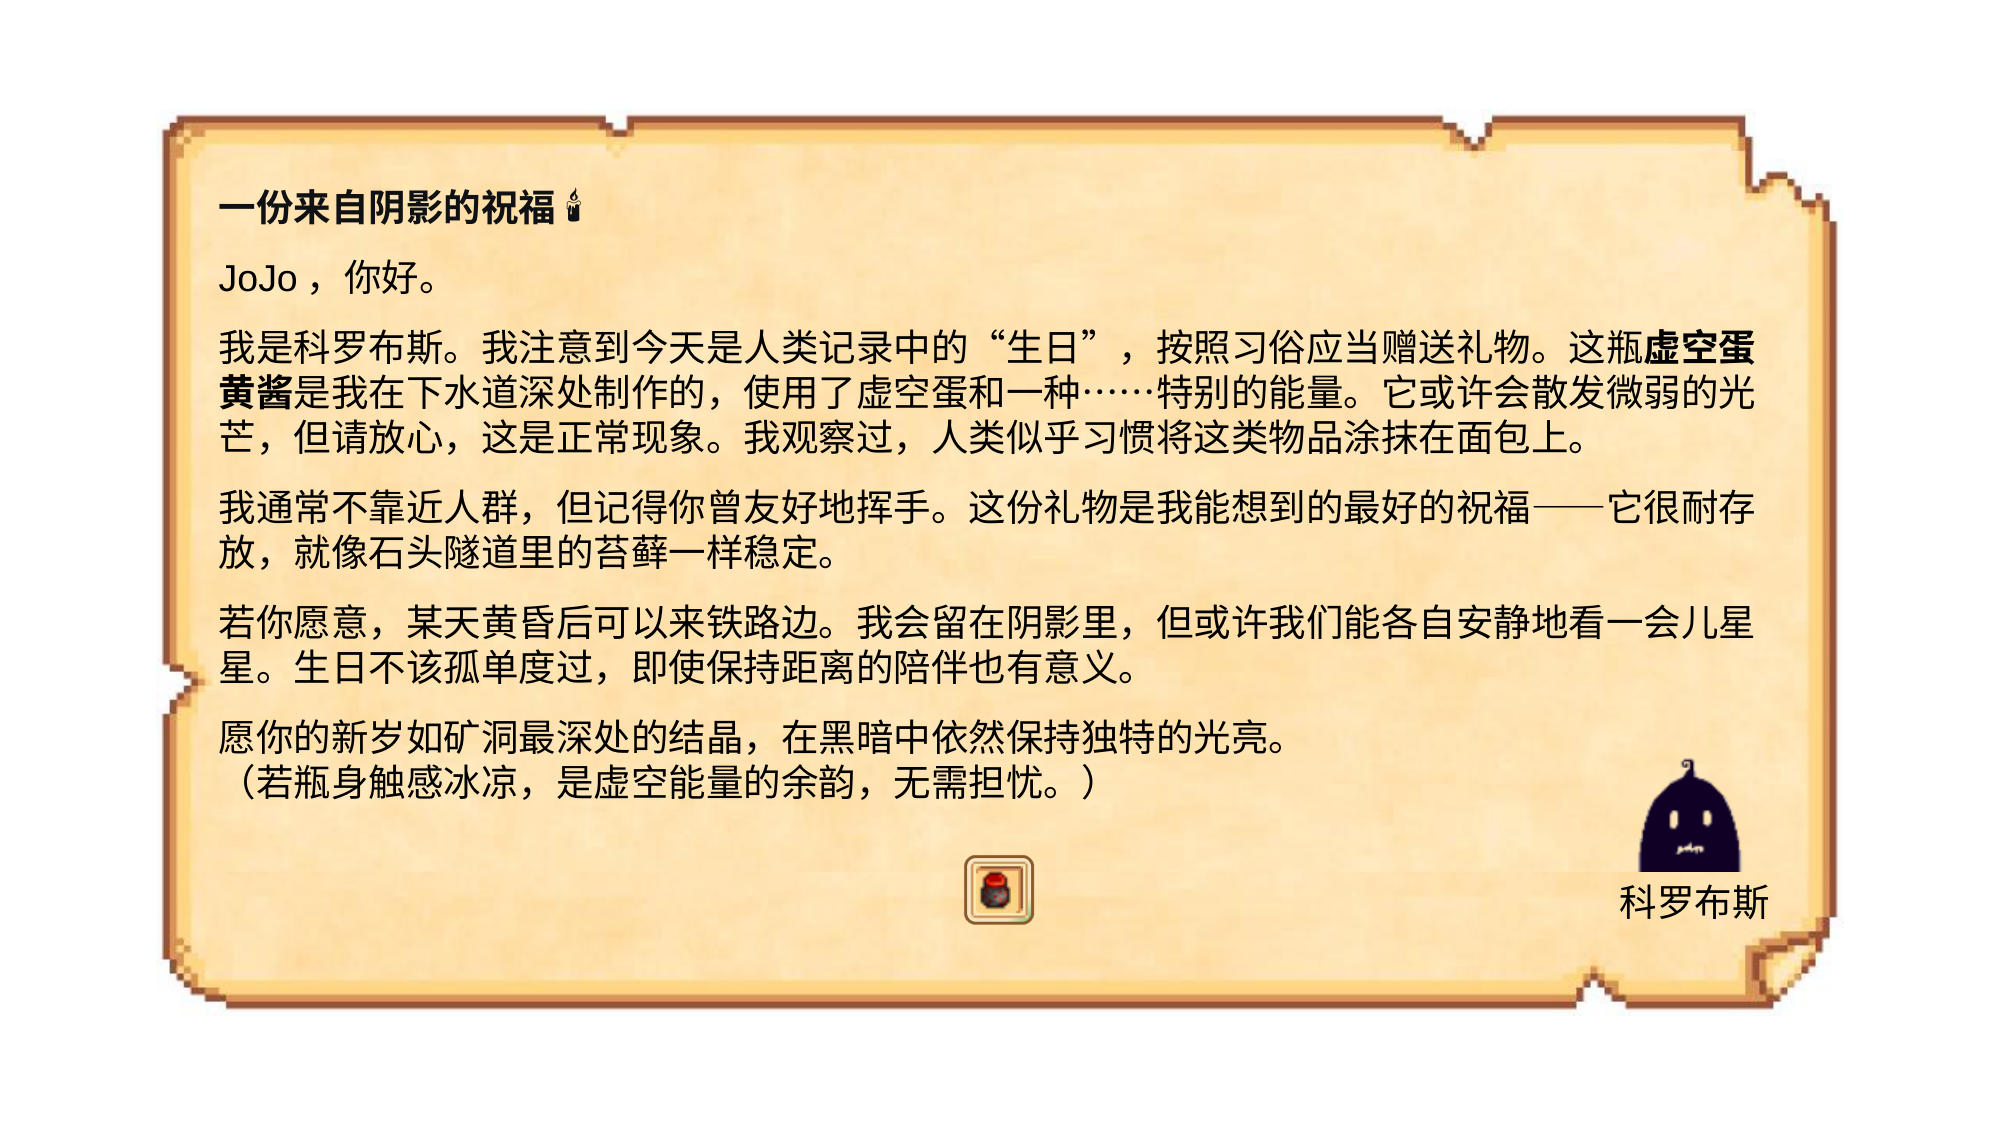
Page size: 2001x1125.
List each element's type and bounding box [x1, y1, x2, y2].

picture [156, 109, 1844, 1016]
